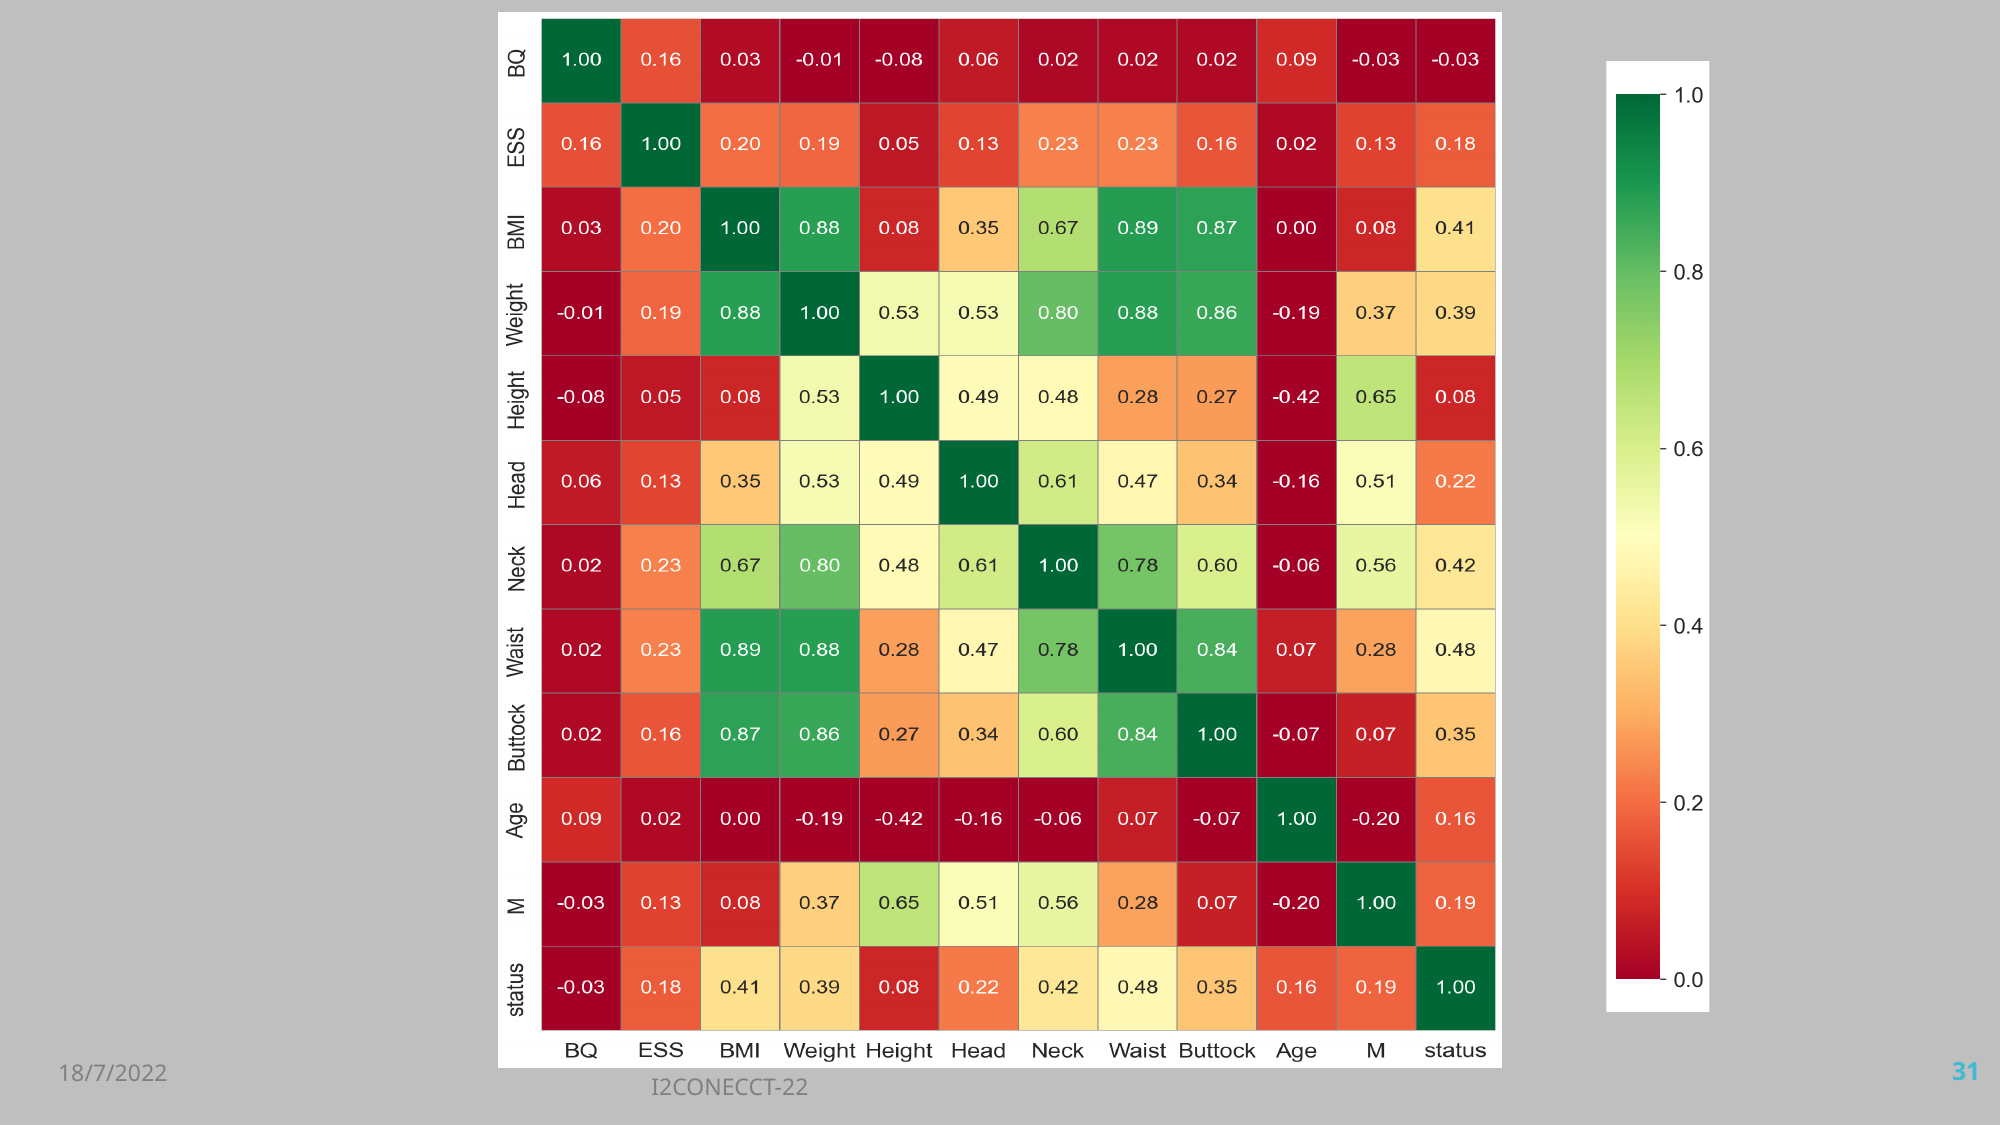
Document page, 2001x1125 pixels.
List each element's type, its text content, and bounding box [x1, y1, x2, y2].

picture [1606, 61, 1710, 1013]
picture [497, 12, 1503, 1068]
footer I2CONECCT-22 [636, 1055, 1607, 1116]
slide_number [43, 1042, 493, 1103]
slide_number 31 [1744, 1042, 1996, 1103]
